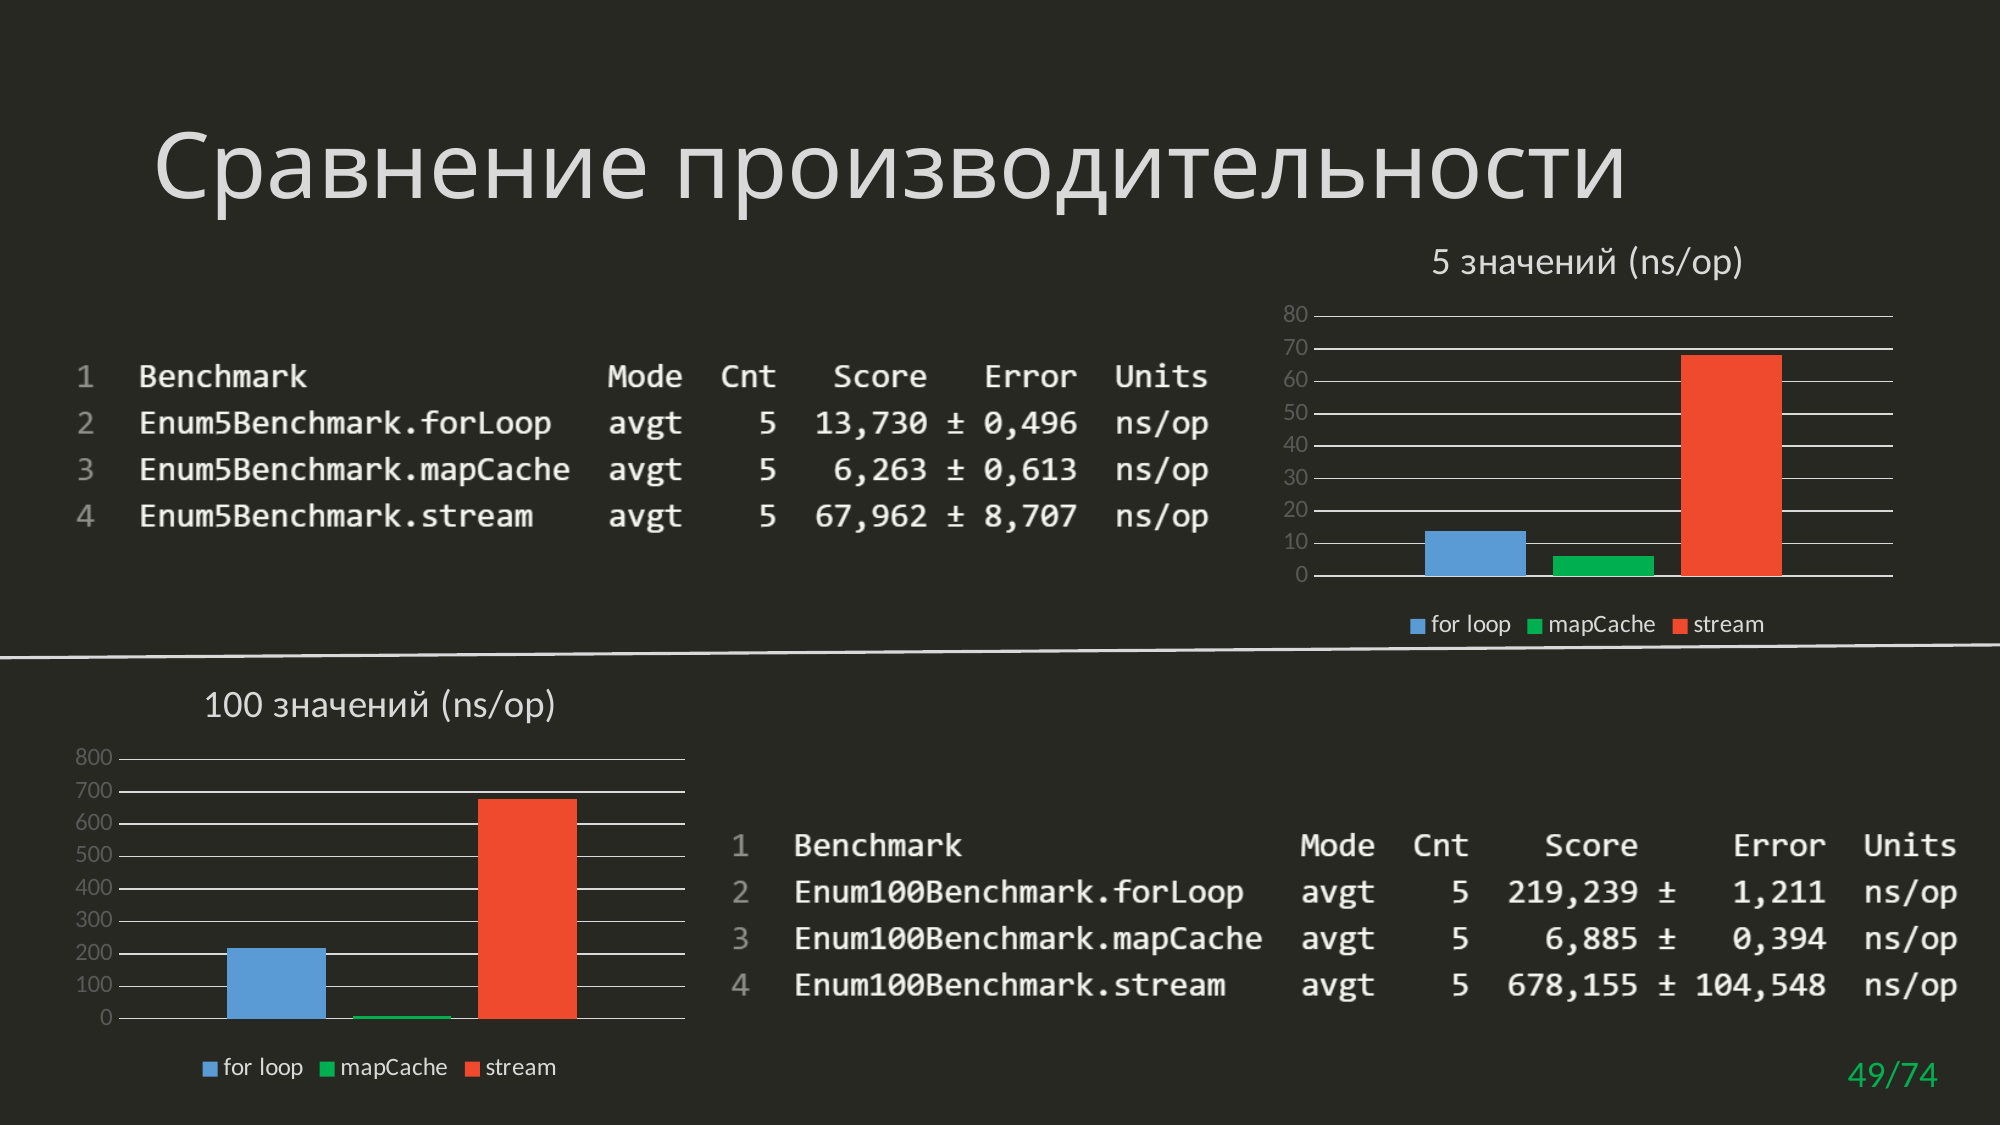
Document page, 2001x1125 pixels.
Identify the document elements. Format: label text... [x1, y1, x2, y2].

slide_number 49/74 [1809, 1052, 1953, 1103]
chart [62, 659, 698, 1088]
picture [698, 778, 2000, 1052]
title Сравнение производительности [137, 59, 1863, 278]
chart [1270, 216, 1906, 644]
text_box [0, 644, 2000, 658]
picture [29, 309, 1271, 583]
